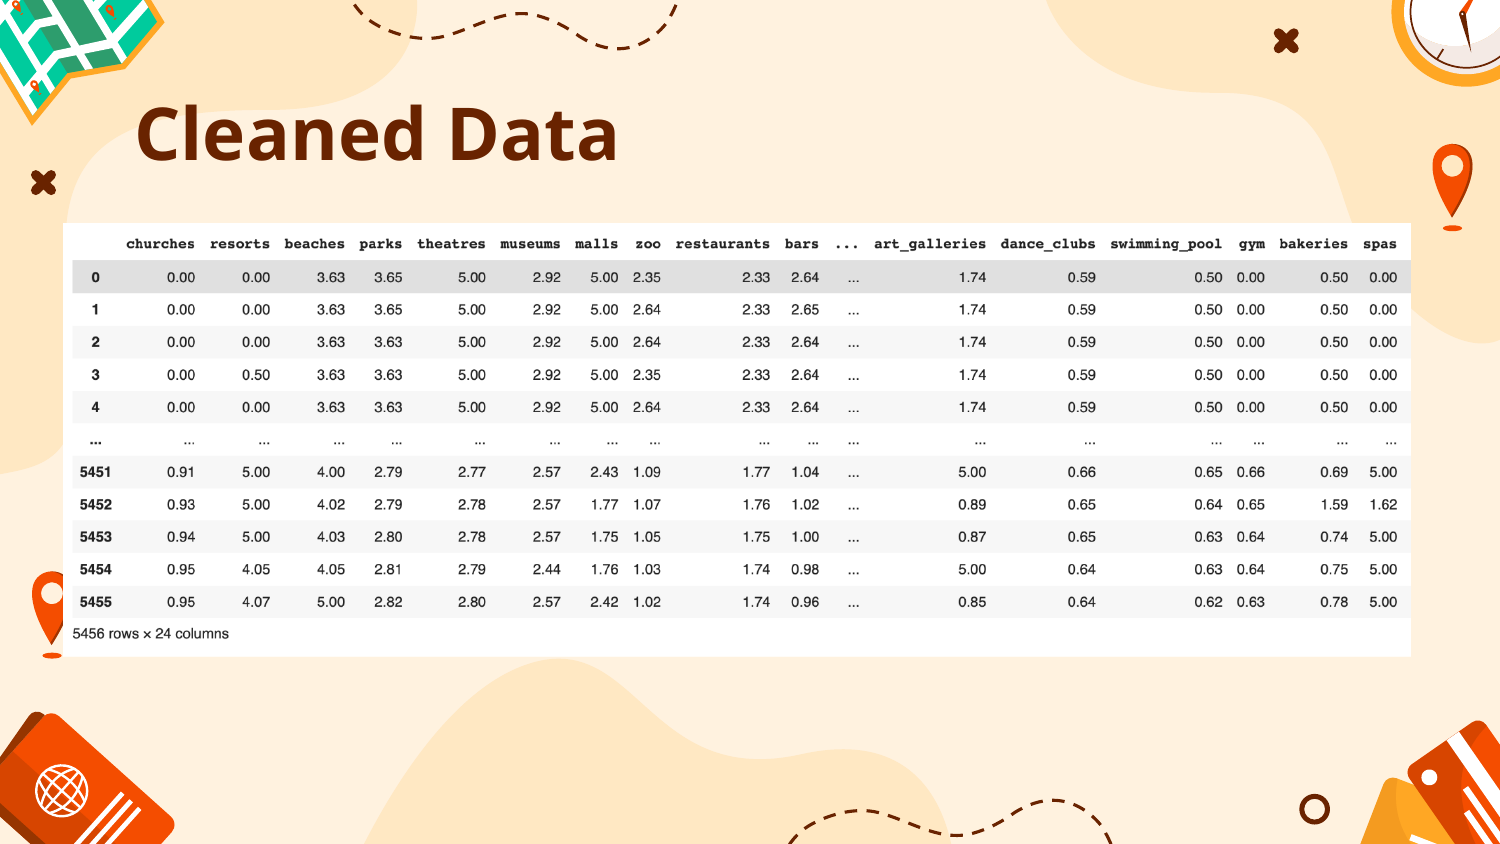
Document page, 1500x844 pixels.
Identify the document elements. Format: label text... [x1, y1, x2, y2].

picture [63, 223, 1411, 657]
title Cleaned Data [119, 72, 1381, 167]
